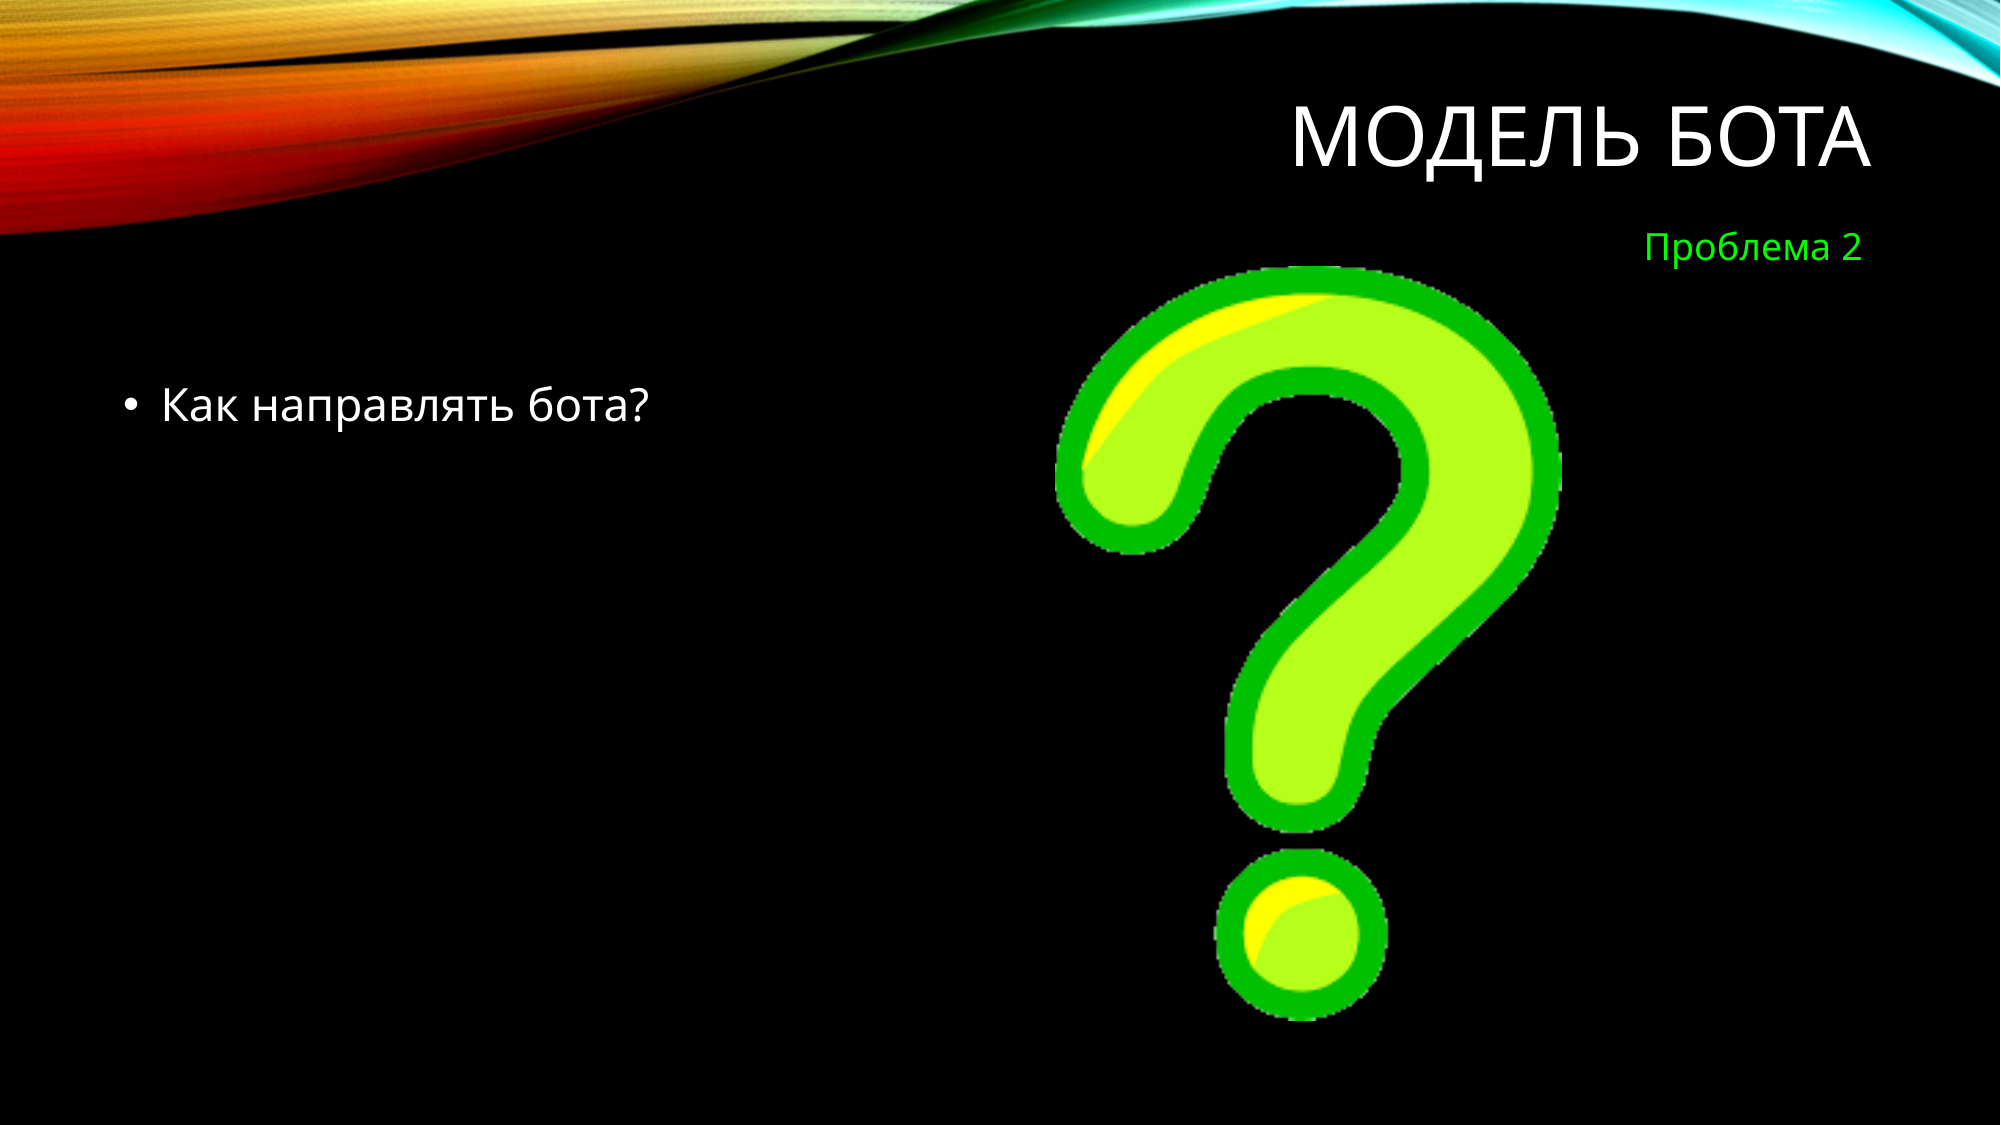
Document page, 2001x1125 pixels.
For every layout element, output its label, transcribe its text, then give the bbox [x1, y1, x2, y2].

text_box Проблема 2 [1628, 215, 1878, 276]
title Модель бота [1201, 33, 1888, 246]
picture [0, 0, 2000, 237]
list Как направлять бота? [108, 374, 746, 512]
picture [1055, 266, 1562, 1021]
